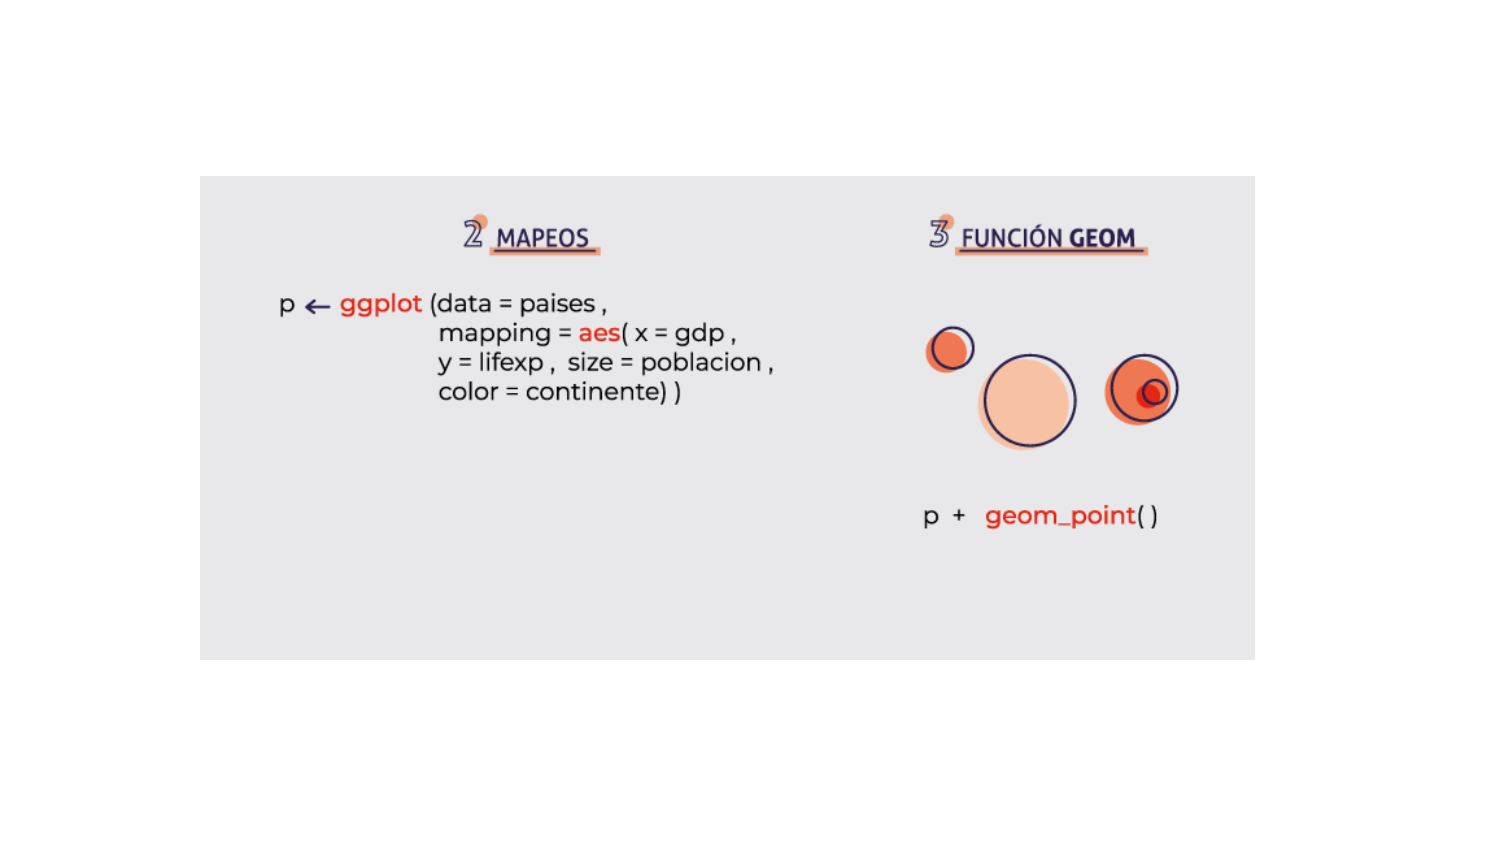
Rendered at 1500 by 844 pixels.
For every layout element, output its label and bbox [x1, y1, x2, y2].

picture [199, 176, 1255, 660]
